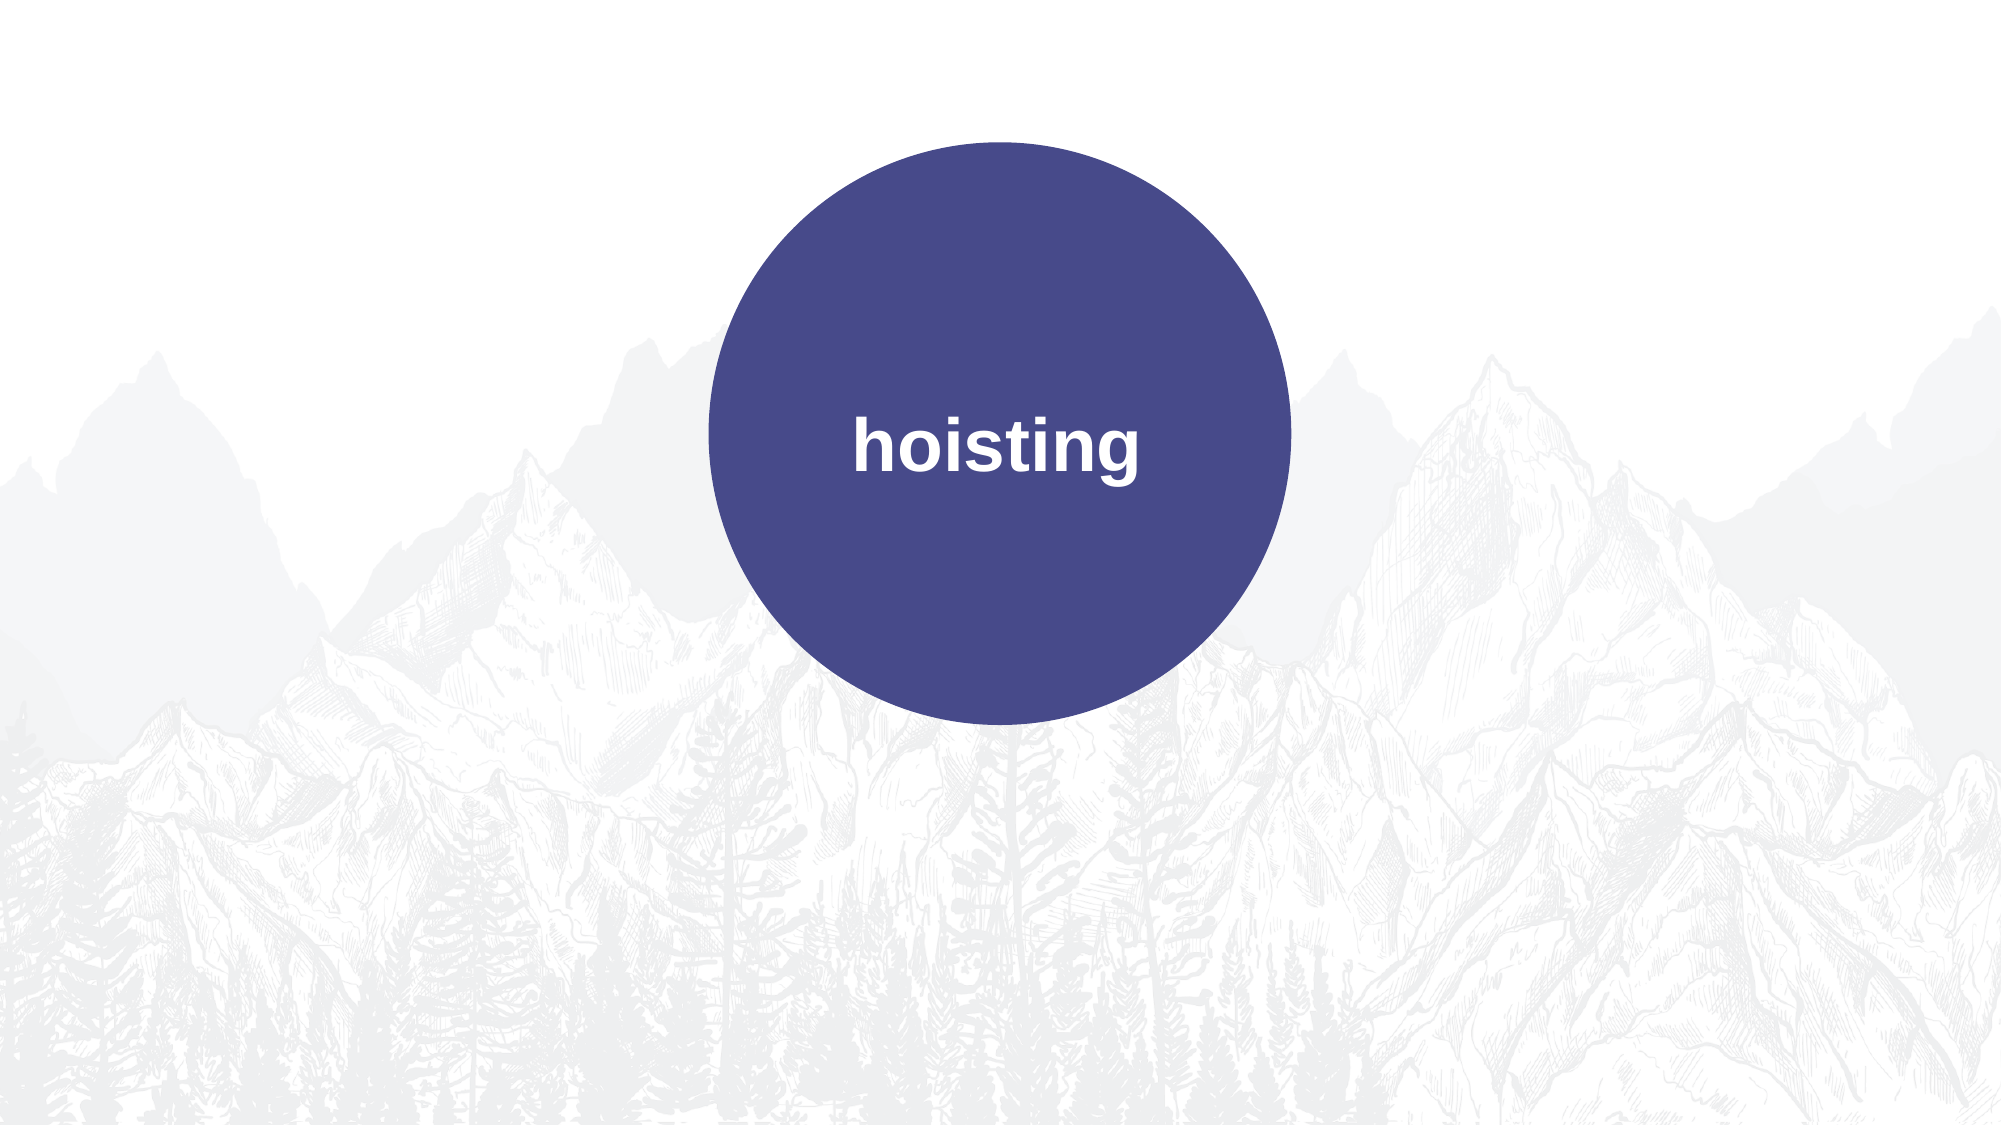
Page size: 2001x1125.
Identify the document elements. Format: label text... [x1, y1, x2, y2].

text_box hoisting [710, 367, 1285, 501]
